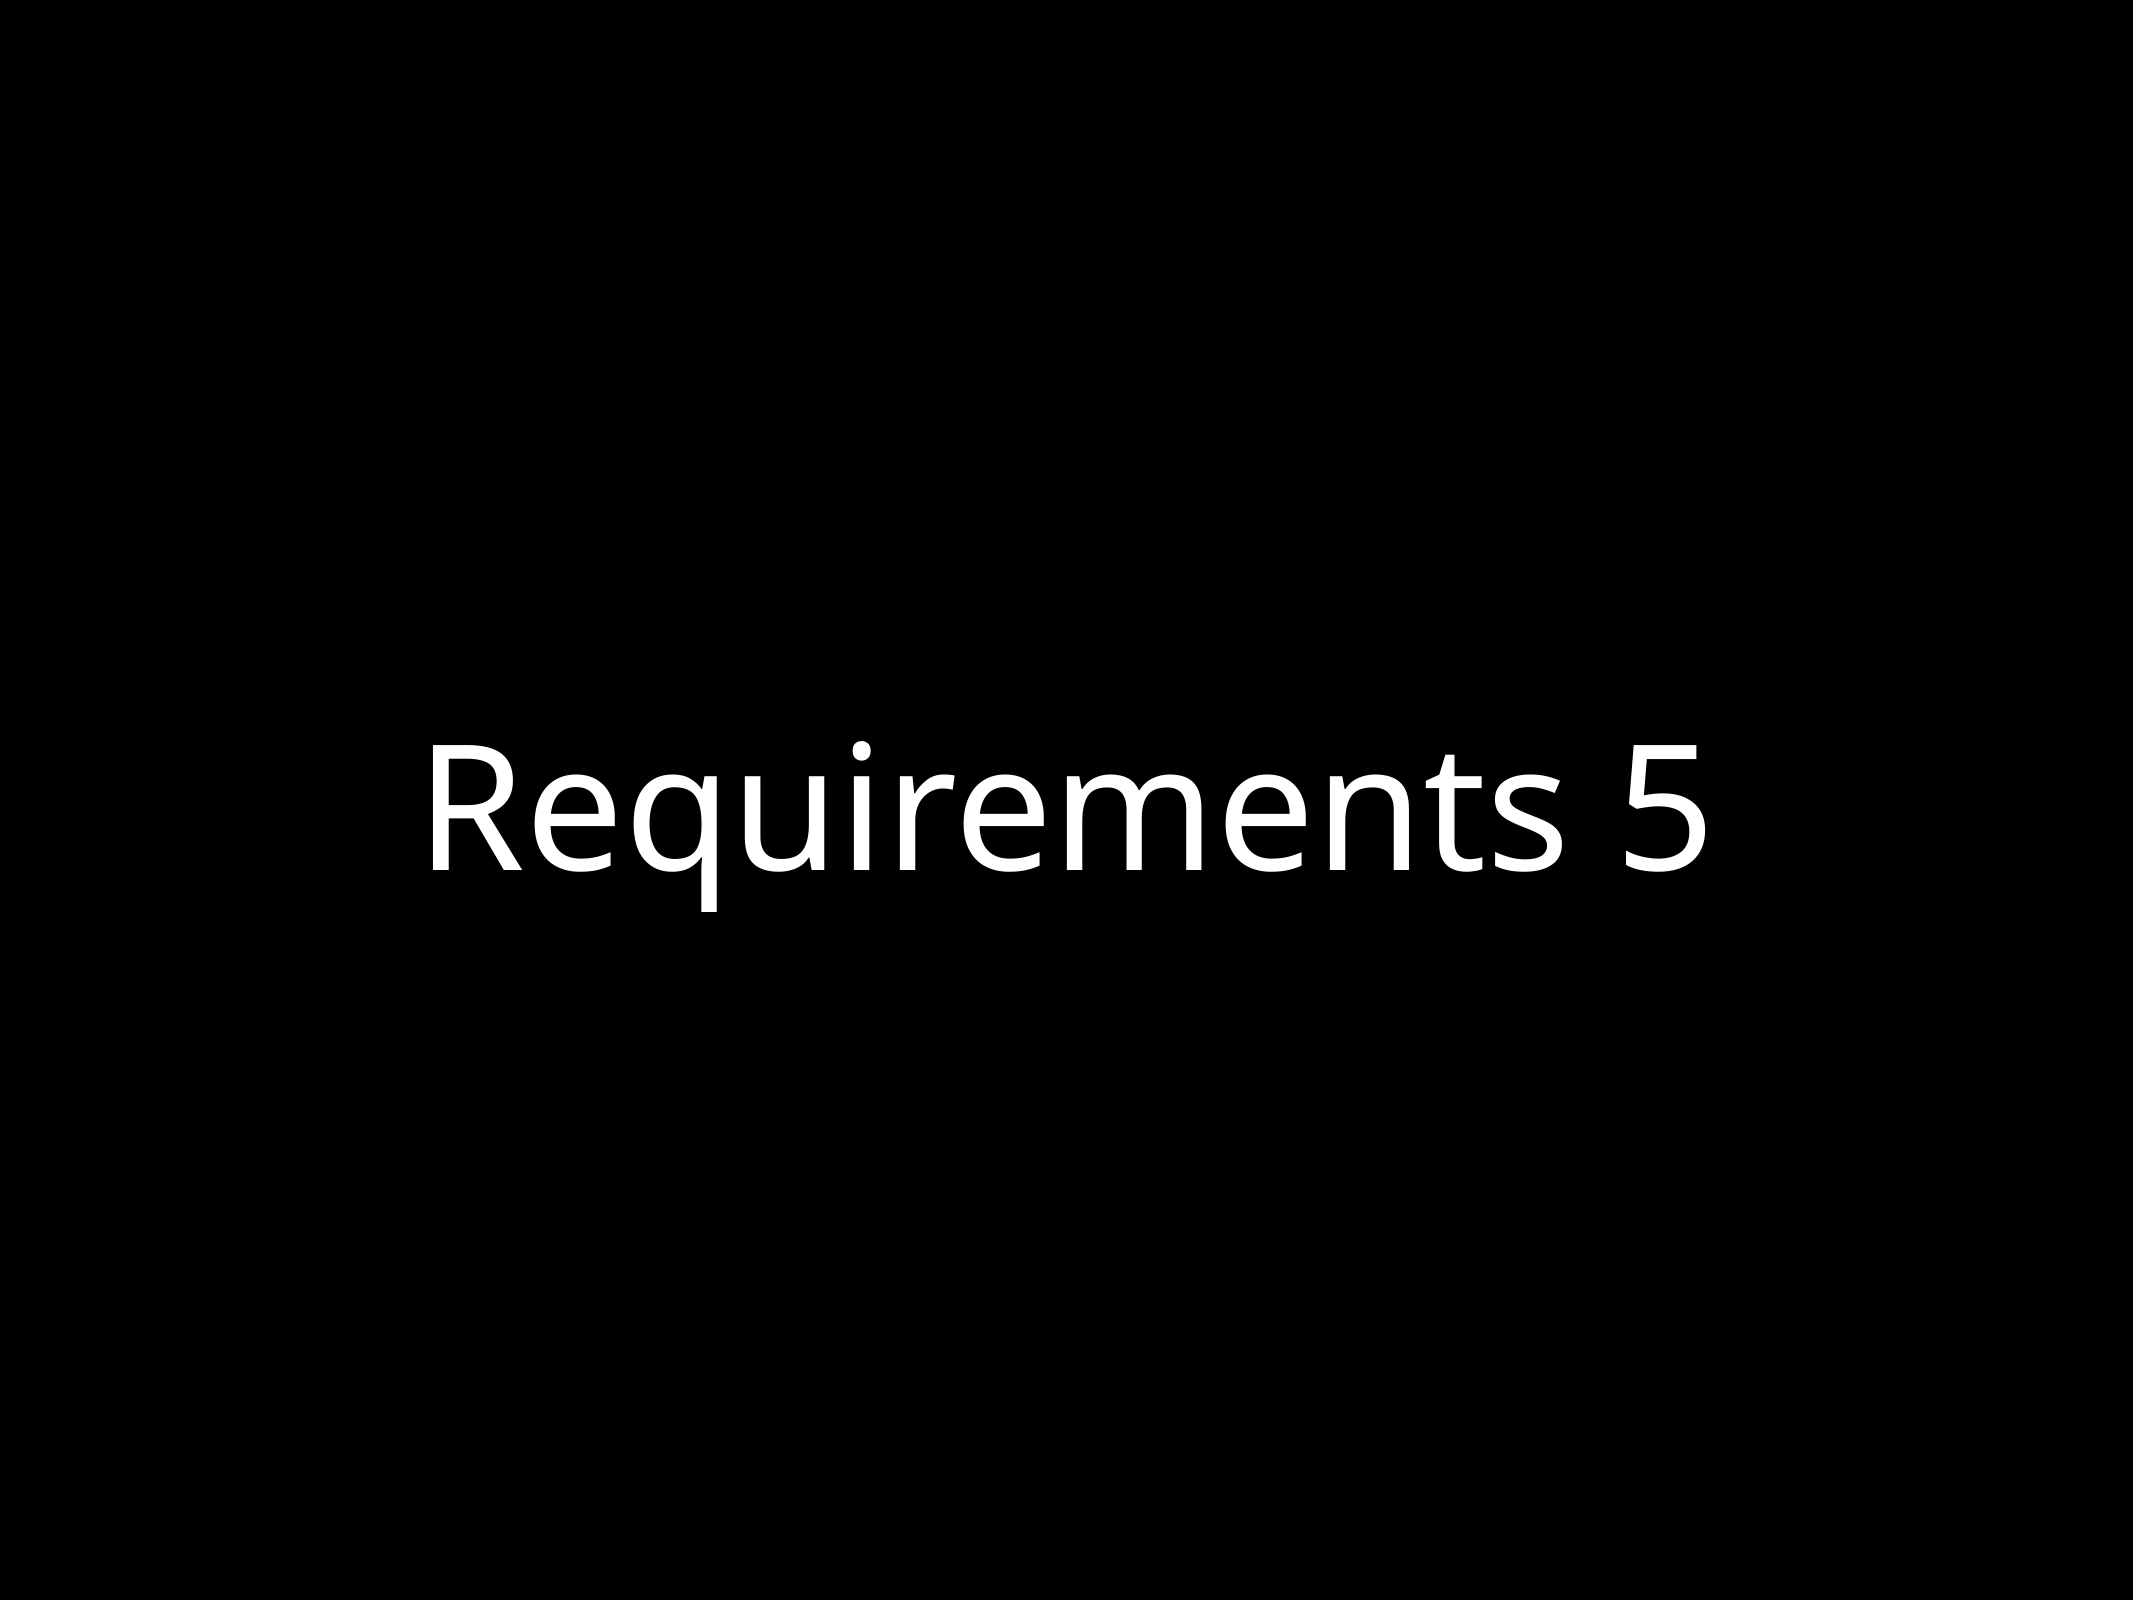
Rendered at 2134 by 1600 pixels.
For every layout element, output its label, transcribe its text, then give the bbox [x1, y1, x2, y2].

title Requirements 5 [207, 486, 1926, 1113]
